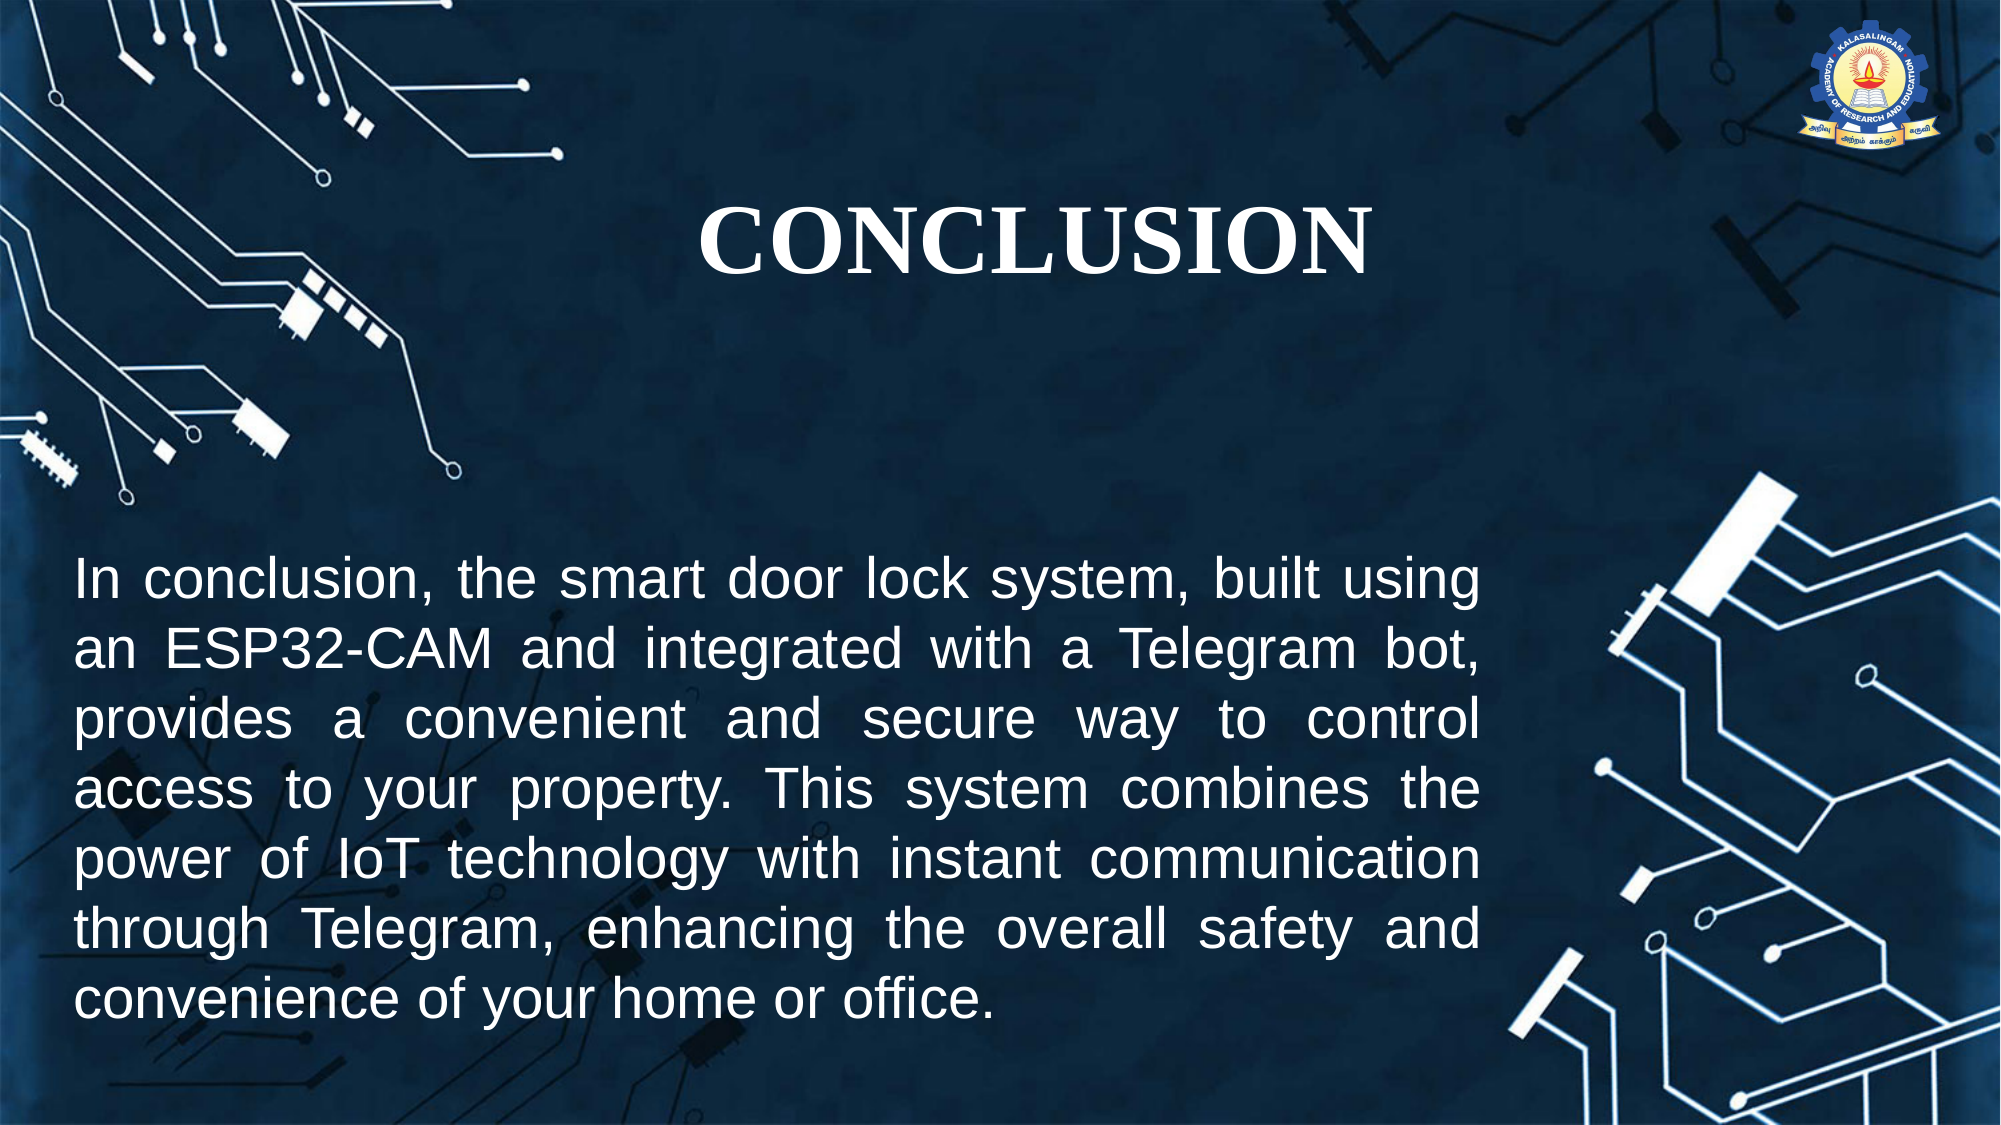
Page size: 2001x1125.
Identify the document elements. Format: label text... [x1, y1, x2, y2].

text_box CONCLUSION [681, 106, 1543, 349]
picture [0, 0, 2001, 1125]
text_box In conclusion, the smart door lock system, built using an ESP32-CAM and integrated with a Telegram bot, provides a convenient and secure way to control access to your property. This system combines the power of IoT technology with instant communication through Telegram, enhancing the overall safety and convenience of your home or office. [58, 532, 1499, 1038]
